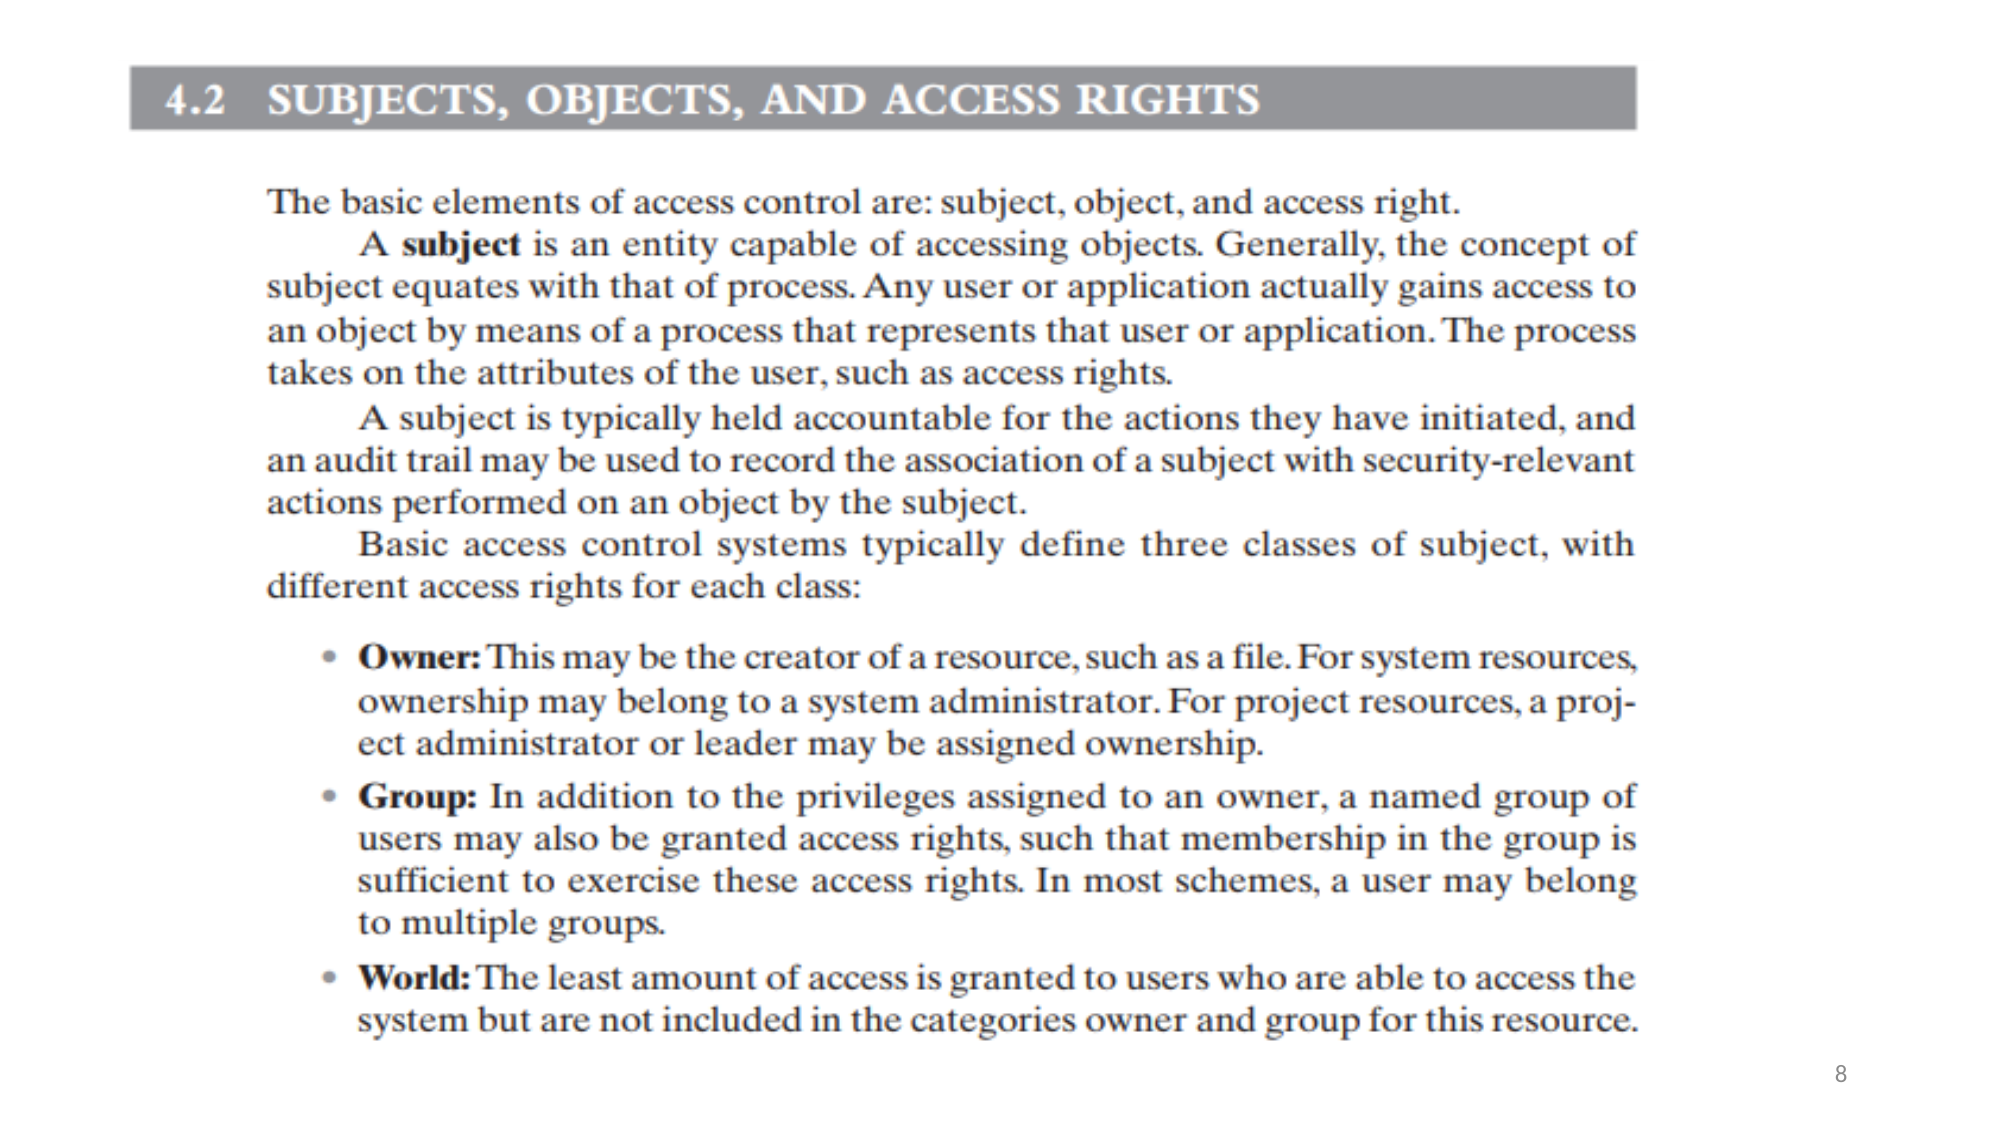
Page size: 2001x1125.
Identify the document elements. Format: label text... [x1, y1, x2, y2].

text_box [118, 59, 1655, 1043]
slide_number 8 [1412, 1042, 1863, 1103]
